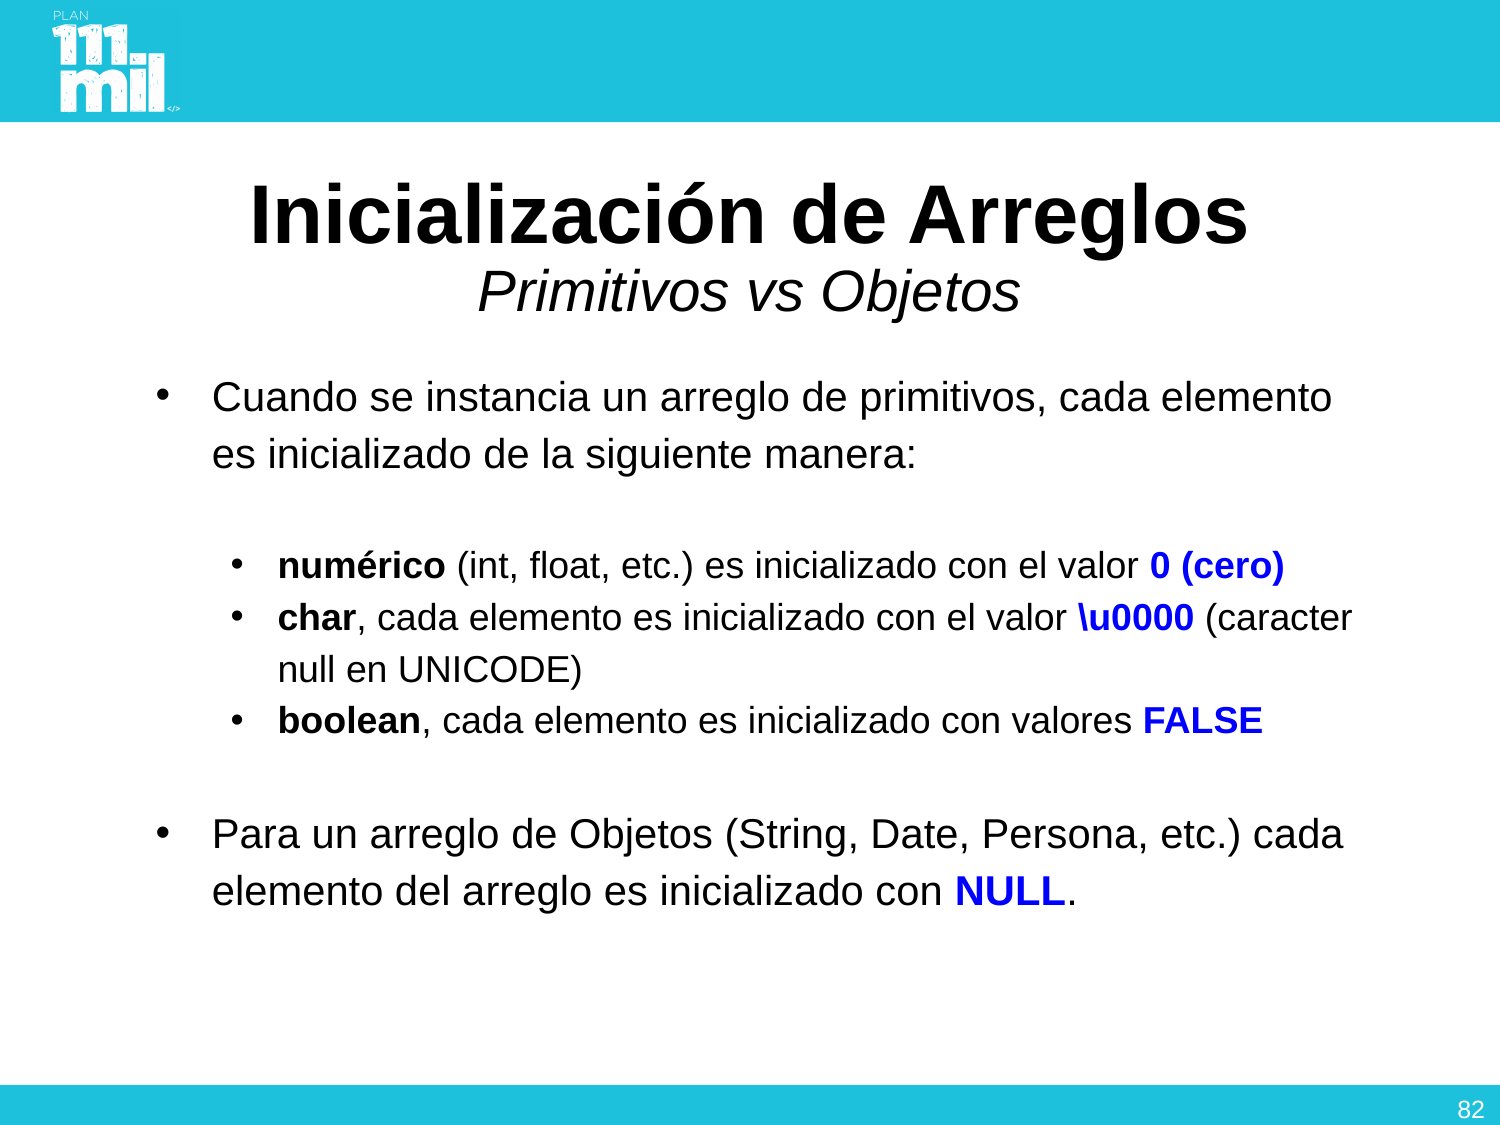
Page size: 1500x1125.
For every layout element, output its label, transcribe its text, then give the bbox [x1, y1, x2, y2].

list Cuando se instancia un arreglo de primitivos, cada elemento es inicializado de la siguiente manera: numérico (int, float, etc.) es inicializado con el valor 0 (cero) char, cada elemento es inicializado con el valor \u0000 (caracter null en UNICODE) boolean, cada elemento es inicializado con valores FALSE Para un arreglo de Objetos (String, Date, Persona, etc.) cada elemento del arreglo es inicializado con NULL. [103, 354, 1397, 1069]
slide_number 81 [1162, 1078, 1500, 1125]
title Inicialización de Arreglos Primitivos vs Objetos [103, 147, 1397, 348]
